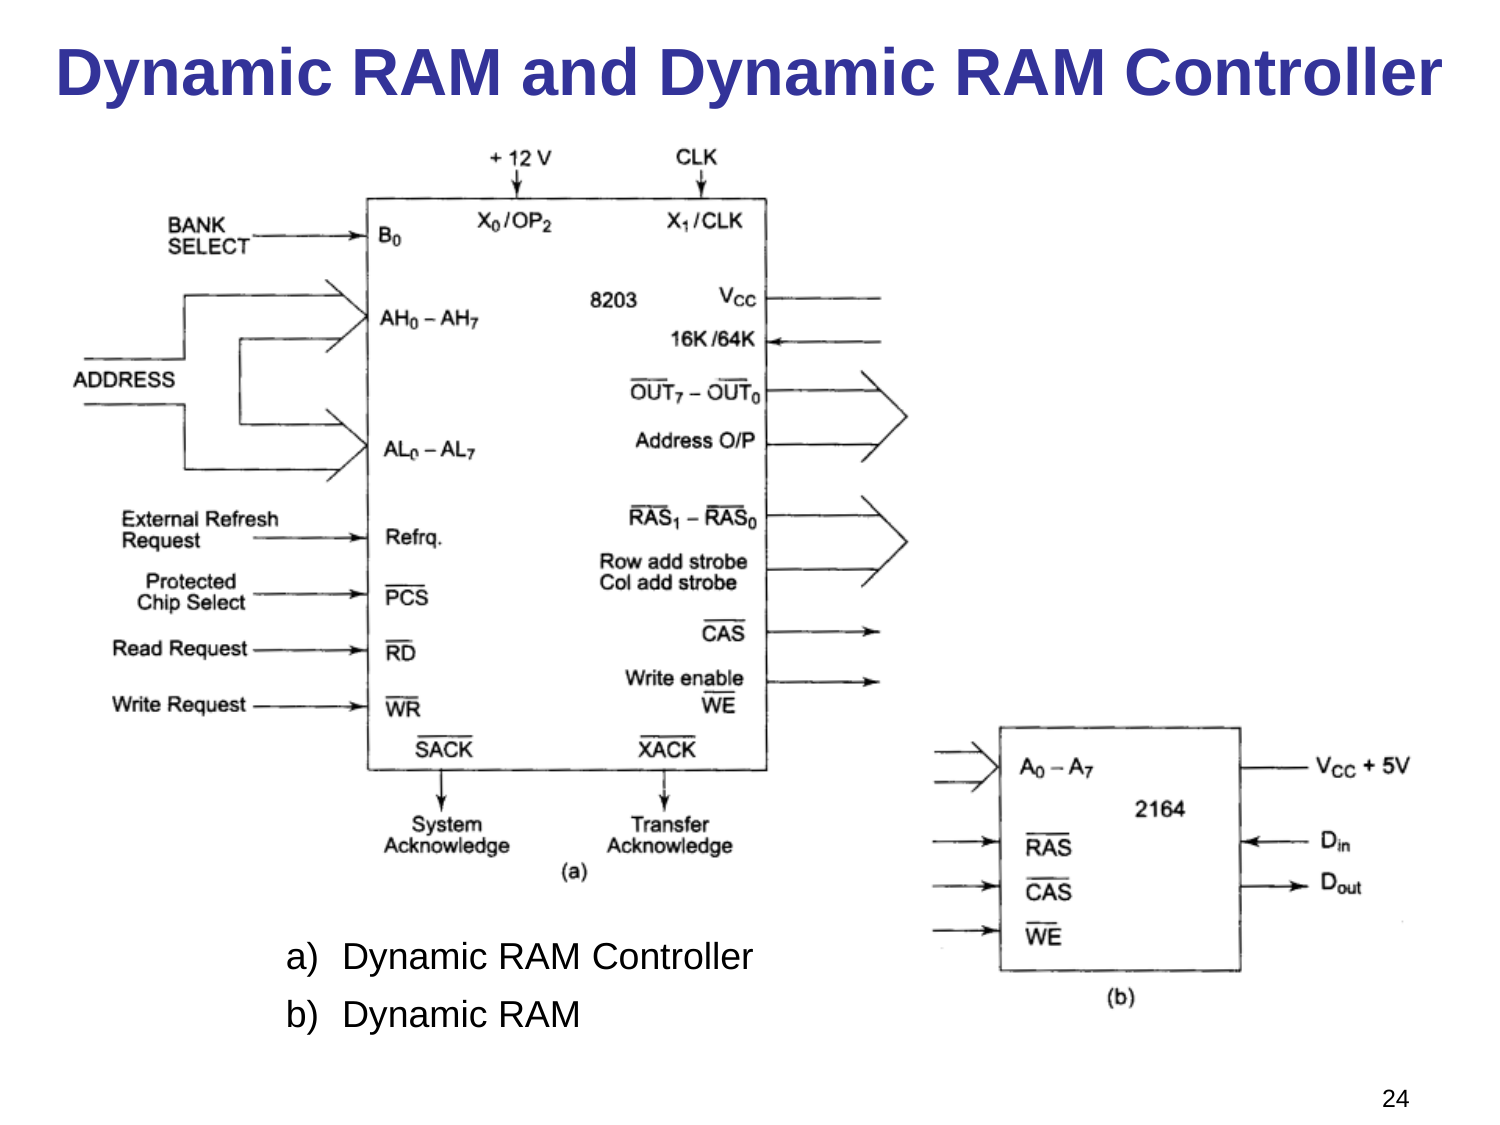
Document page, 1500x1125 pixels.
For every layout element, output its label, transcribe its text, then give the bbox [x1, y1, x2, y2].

title Dynamic RAM and Dynamic RAM Controller [24, 12, 1476, 126]
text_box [49, 137, 1438, 1053]
slide_number 24 [1074, 1074, 1426, 1103]
